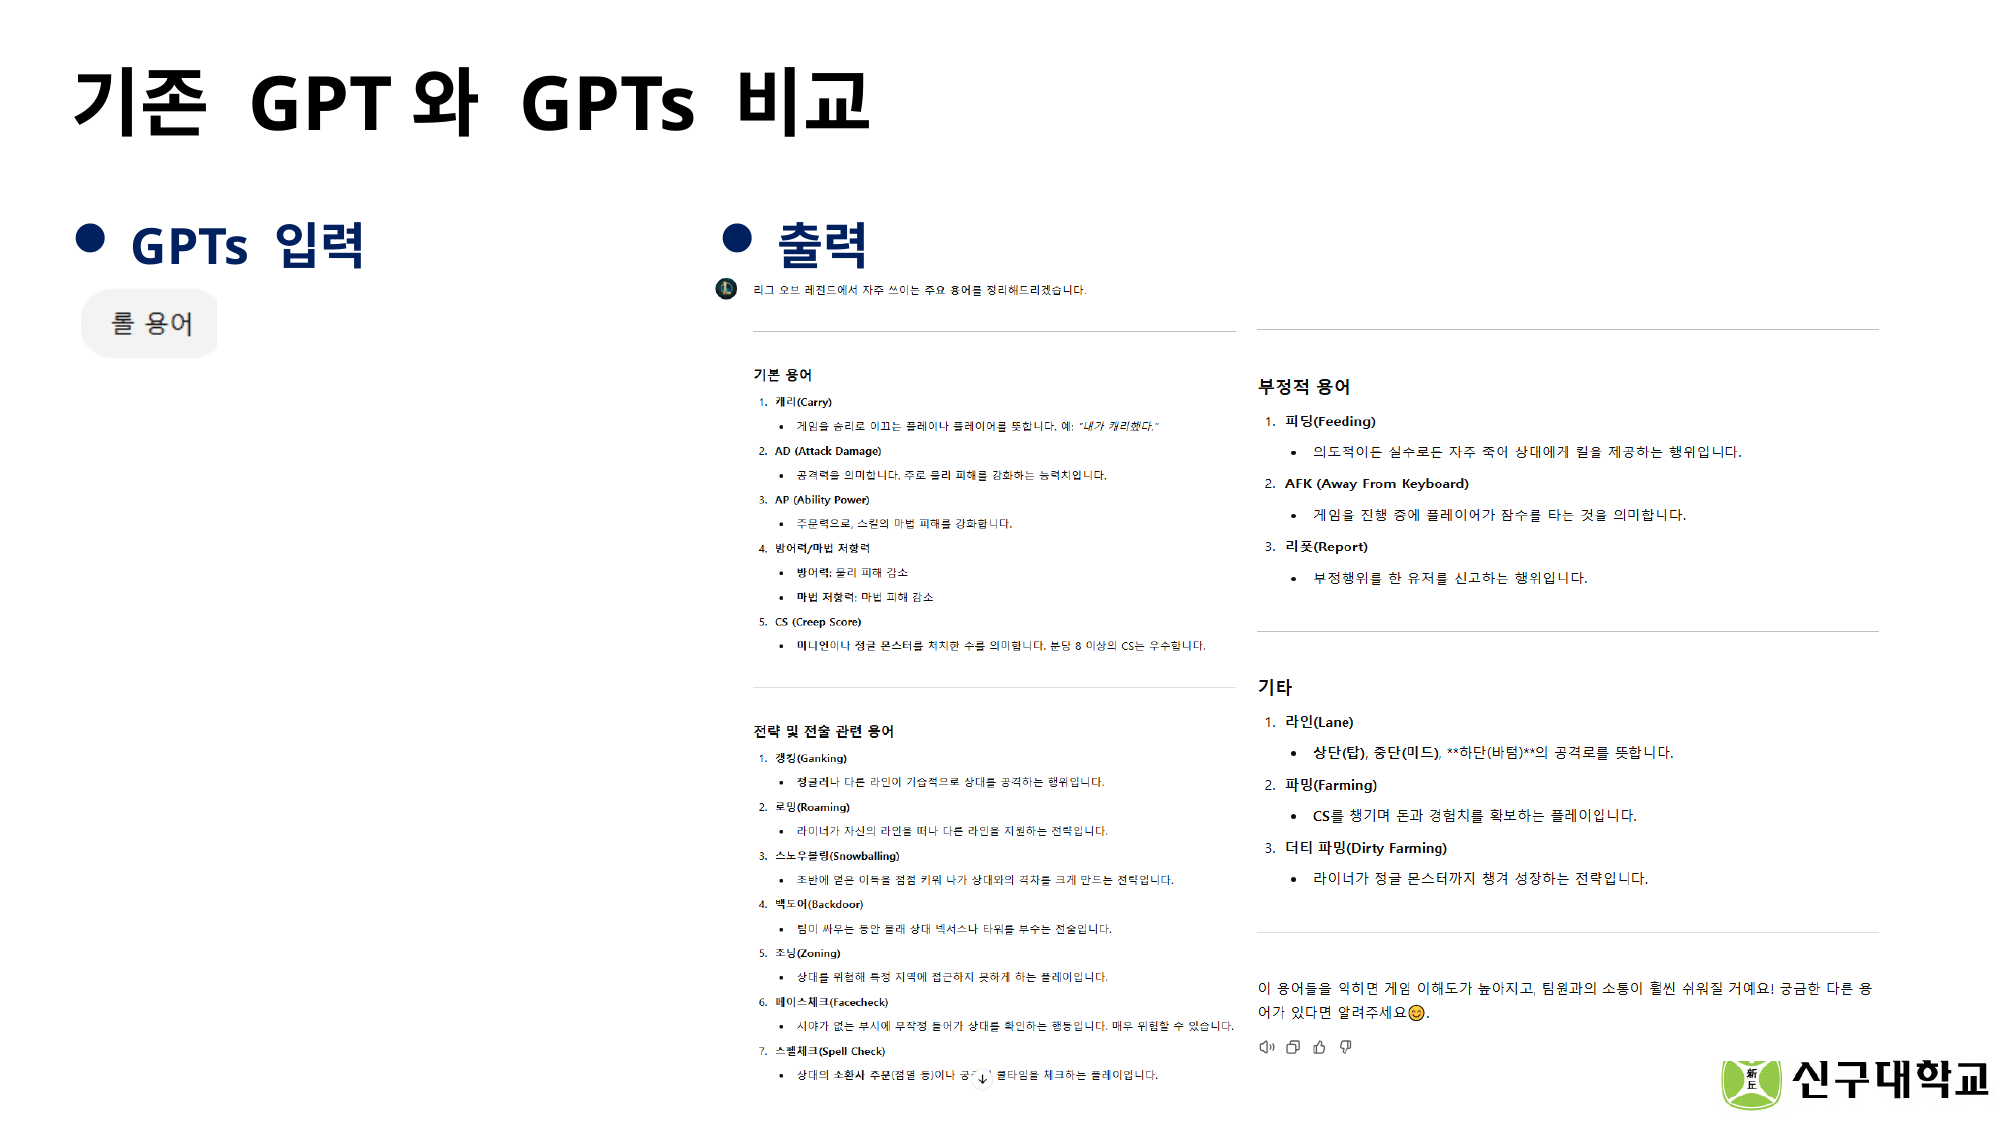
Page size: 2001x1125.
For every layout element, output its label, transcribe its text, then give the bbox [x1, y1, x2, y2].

picture [1251, 323, 2000, 1119]
text_box 출력 [703, 204, 1567, 1031]
title 기존 GPT와 GPTs 비교 [56, 26, 1782, 187]
list GPTs 입력 [56, 204, 703, 1031]
picture [703, 272, 1247, 1099]
picture [80, 278, 217, 365]
